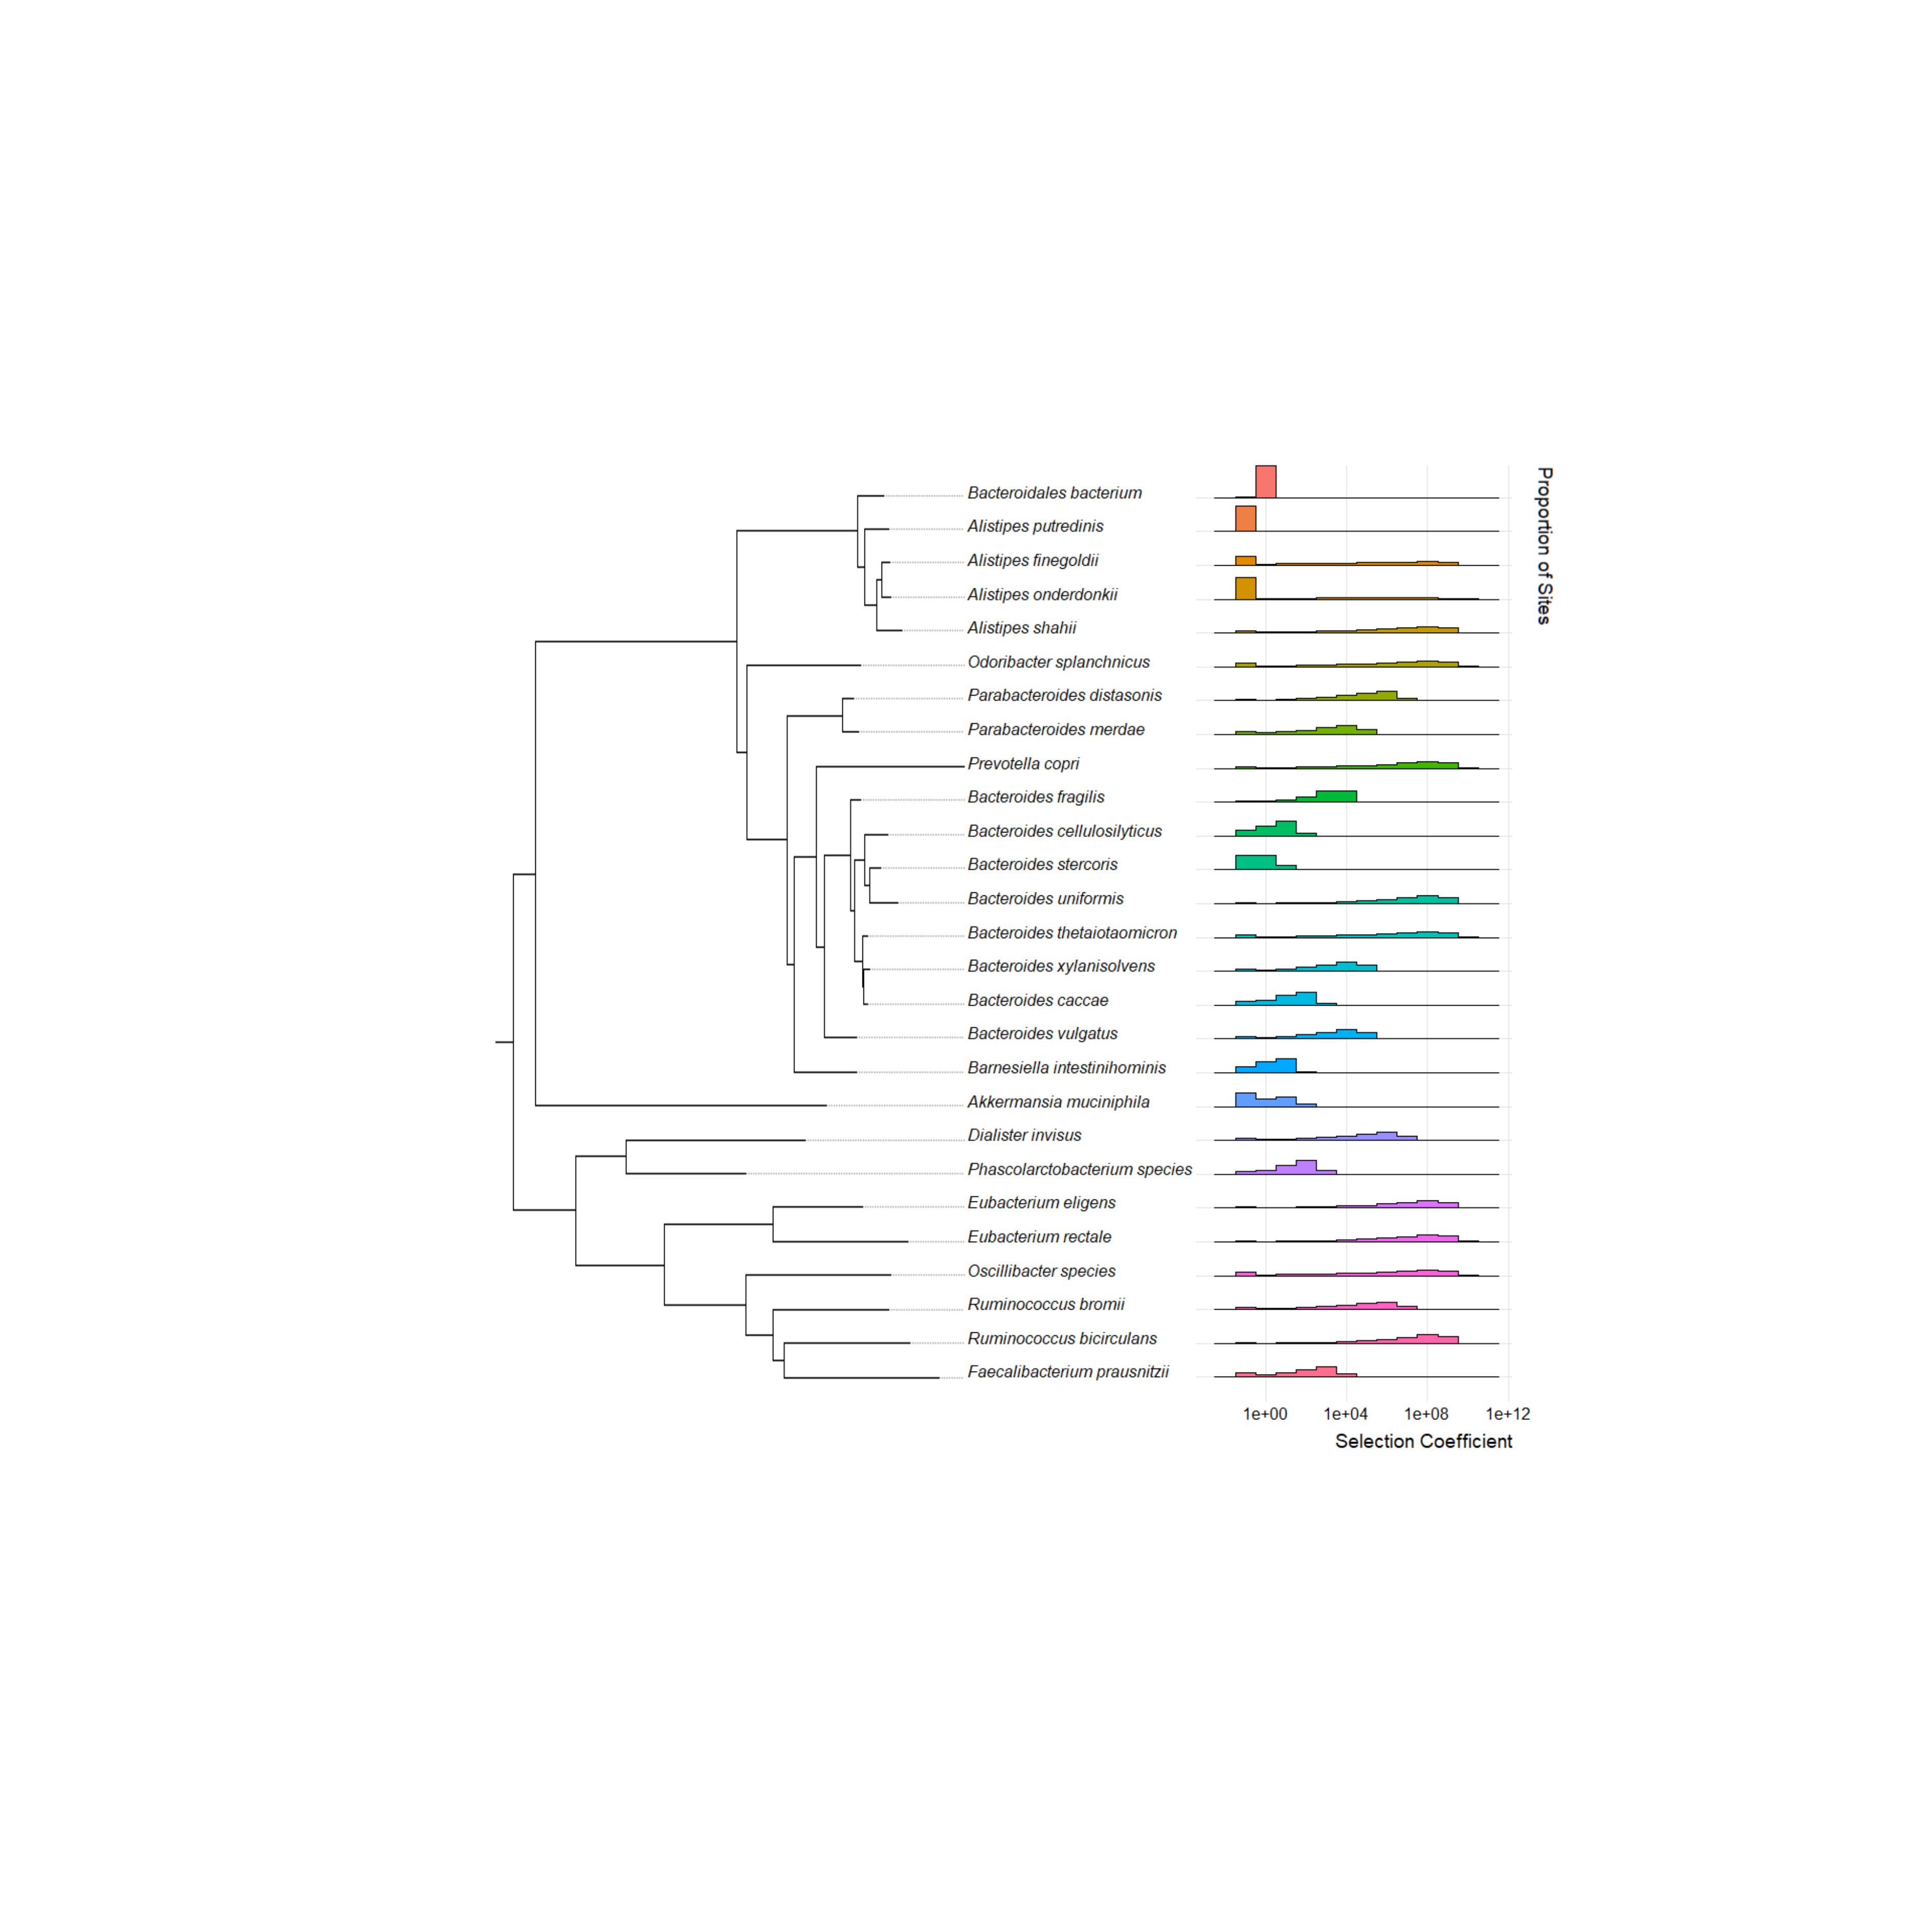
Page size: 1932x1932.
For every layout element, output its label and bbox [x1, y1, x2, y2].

picture [495, 456, 1569, 1463]
